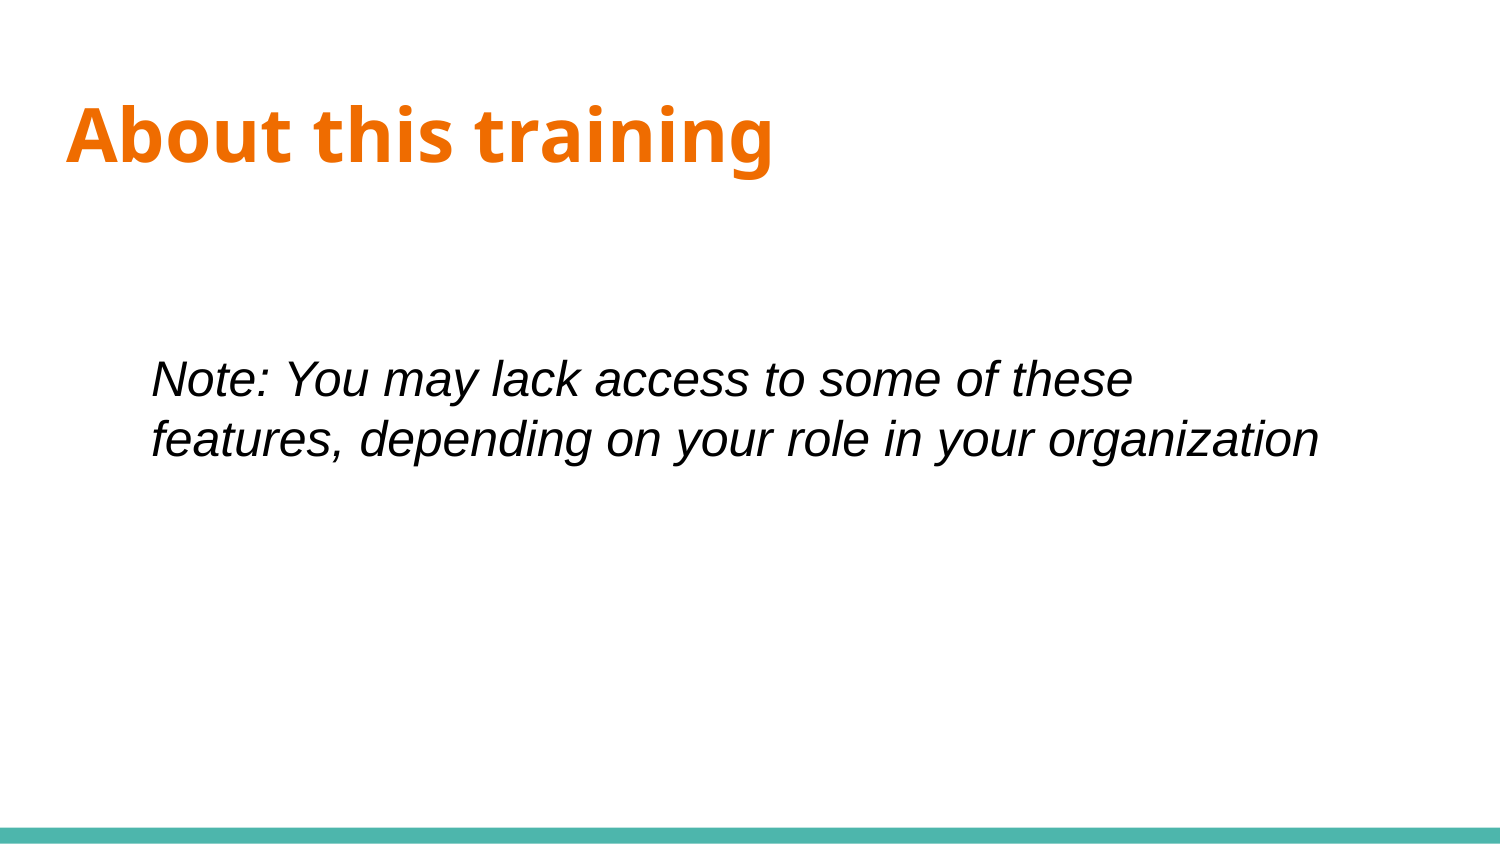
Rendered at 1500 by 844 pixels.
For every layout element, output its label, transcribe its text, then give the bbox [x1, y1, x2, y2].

text_box Note: You may lack access to some of these features, depending on your role in your organization [136, 331, 1355, 420]
title About this training [51, 72, 1449, 189]
